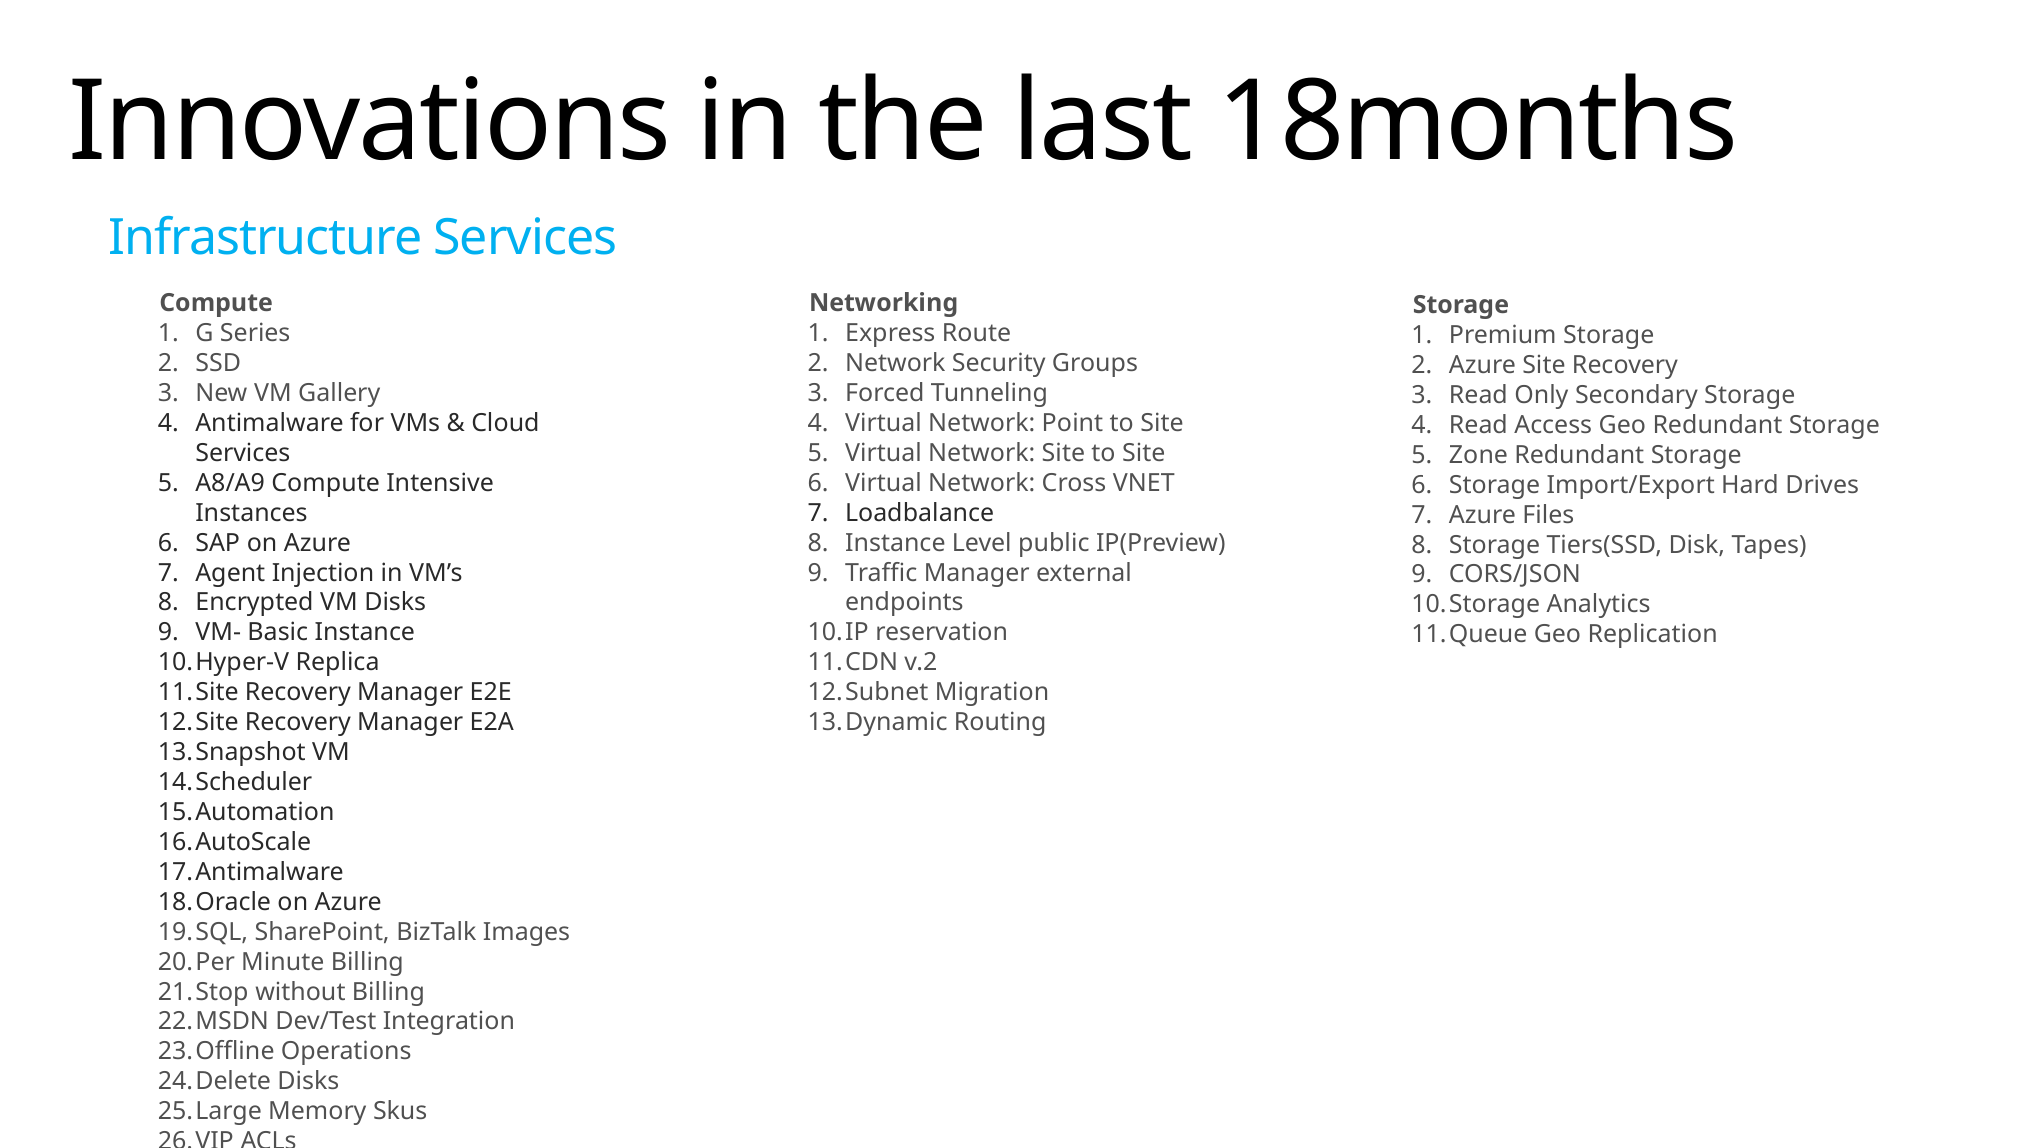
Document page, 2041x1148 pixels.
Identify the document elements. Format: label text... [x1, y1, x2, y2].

text_box Compute G Series SSD New VM Gallery Antimalware for VMs & Cloud Services A8/A9 Compute Intensive Instances SAP on Azure Agent Injection in VM’s Encrypted VM Disks VM- Basic Instance Hyper-V Replica Site Recovery Manager E2E Site Recovery Manager E2A Snapshot VM Scheduler Automation AutoScale Antimalware Oracle on Azure SQL, SharePoint, BizTalk Images Per Minute Billing Stop without Billing MSDN Dev/Test Integration Offline Operations Delete Disks Large Memory Skus VIP ACLs [82, 290, 609, 1148]
text_box Networking Express Route Network Security Groups Forced Tunneling Virtual Network: Point to Site Virtual Network: Site to Site Virtual Network: Cross VNET Loadbalance Instance Level public IP(Preview) Traffic Manager external endpoints IP reservation CDN v.2 Subnet Migration Dynamic Routing [732, 290, 1230, 846]
title Innovations in the last 18months [45, 47, 1912, 204]
text_box Infrastructure Services [78, 187, 1502, 290]
text_box Storage Premium Storage Azure Site Recovery Read Only Secondary Storage Read Access Geo Redundant Storage Zone Redundant Storage Storage Import/Export Hard Drives Azure Files Storage Tiers(SSD, Disk, Tapes) CORS/JSON Storage Analytics Queue Geo Replication [1336, 288, 1912, 788]
